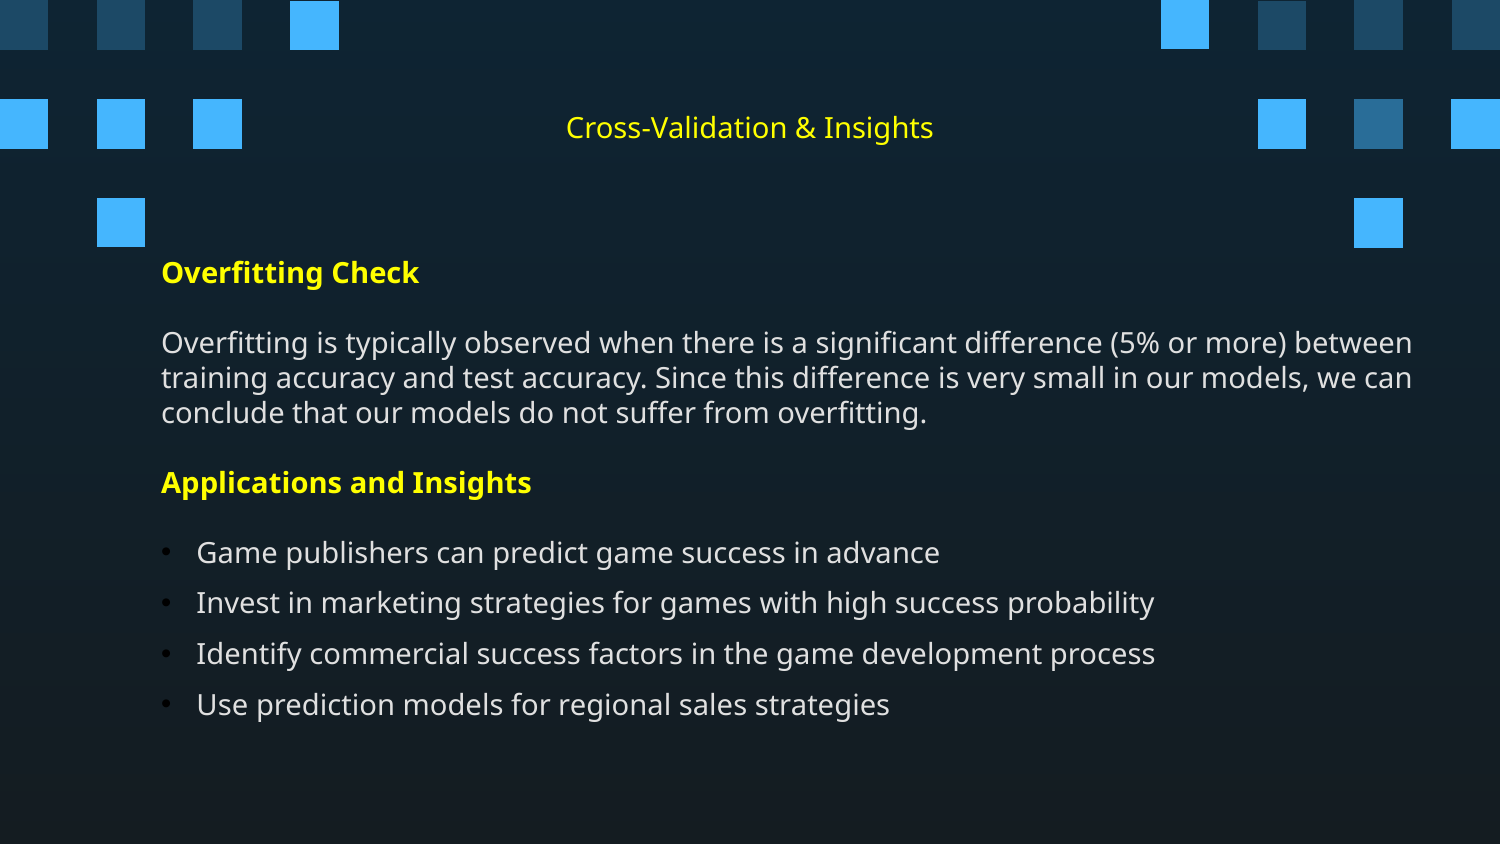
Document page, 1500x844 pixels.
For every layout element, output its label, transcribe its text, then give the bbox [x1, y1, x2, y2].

text_box Overfitting Check Overfitting is typically observed when there is a significant difference (5% or more) between training accuracy and test accuracy. Since this difference is very small in our models, we can conclude that our models do not suffer from overfitting. Applications and Insights Game publishers can predict game success in advance Invest in marketing strategies for games with high success probability Identify commercial success factors in the game development process Use prediction models for regional sales strategies [146, 247, 1471, 779]
title Cross-Validation & Insights [241, 103, 1259, 150]
